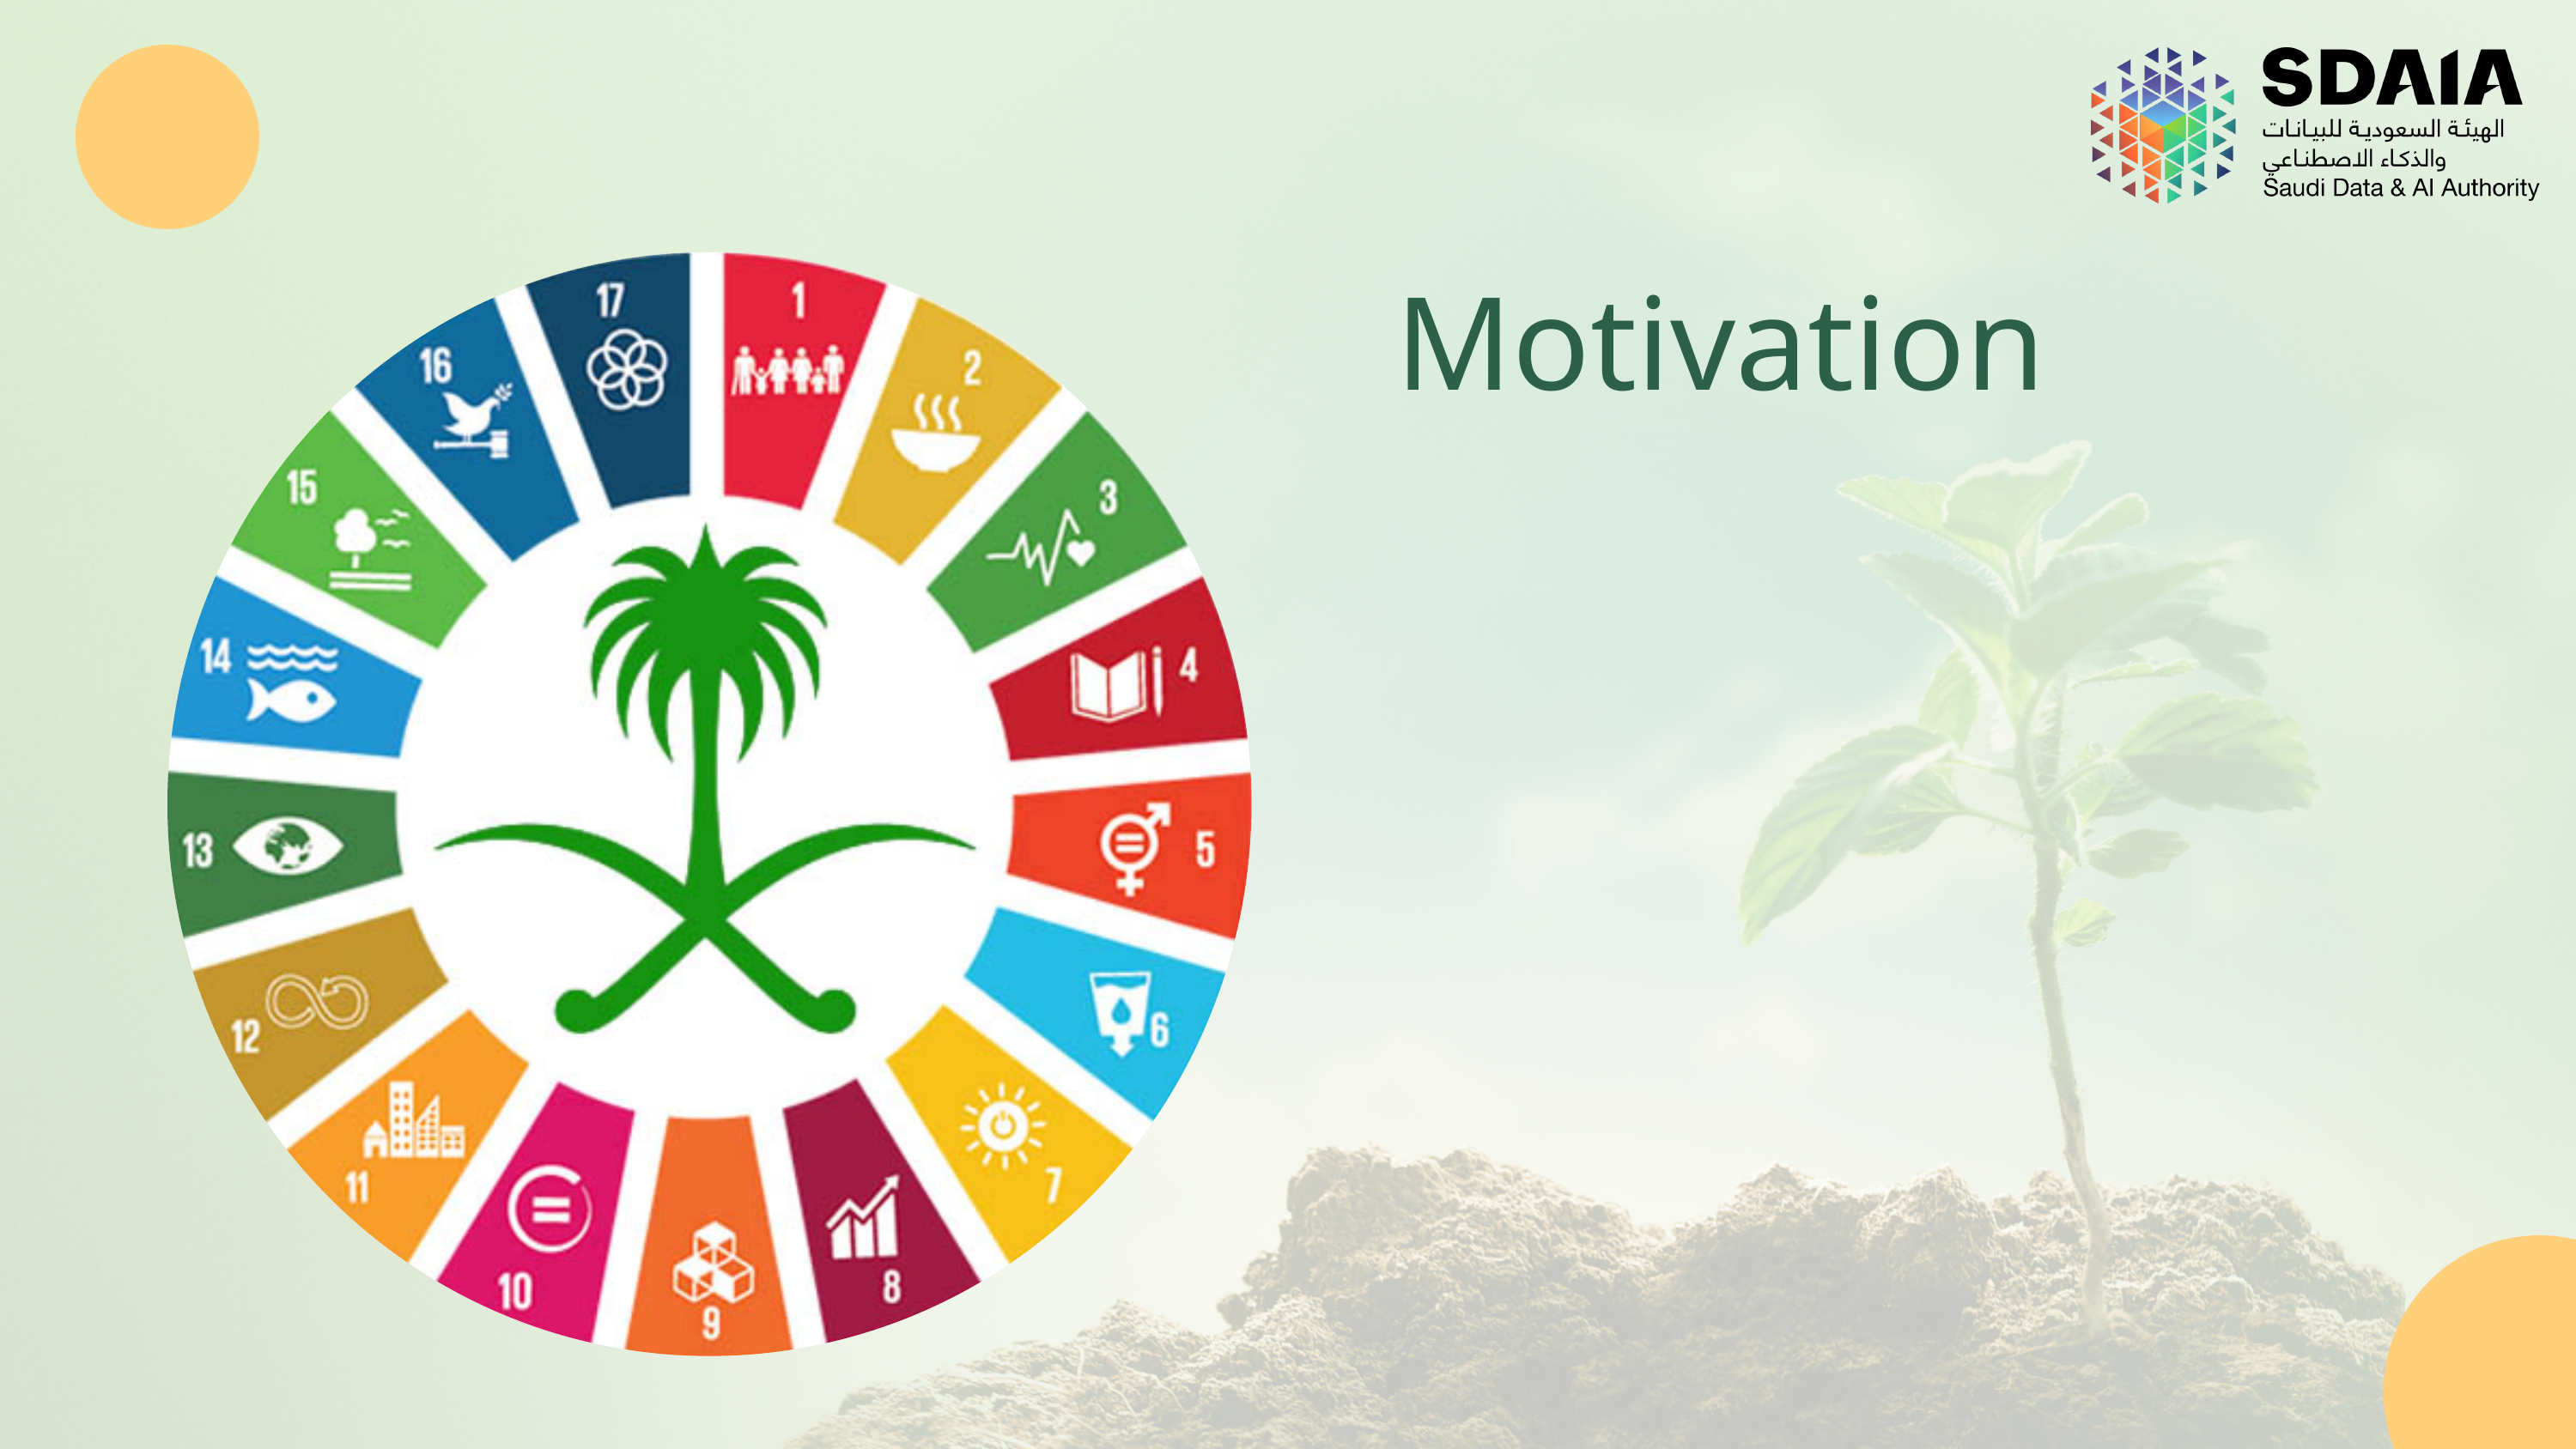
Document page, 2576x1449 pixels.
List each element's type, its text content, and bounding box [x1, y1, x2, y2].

picture [167, 252, 1252, 1356]
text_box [2382, 1234, 2576, 1449]
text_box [75, 44, 260, 230]
picture [2091, 47, 2540, 203]
text_box Motivation [756, 237, 2576, 422]
